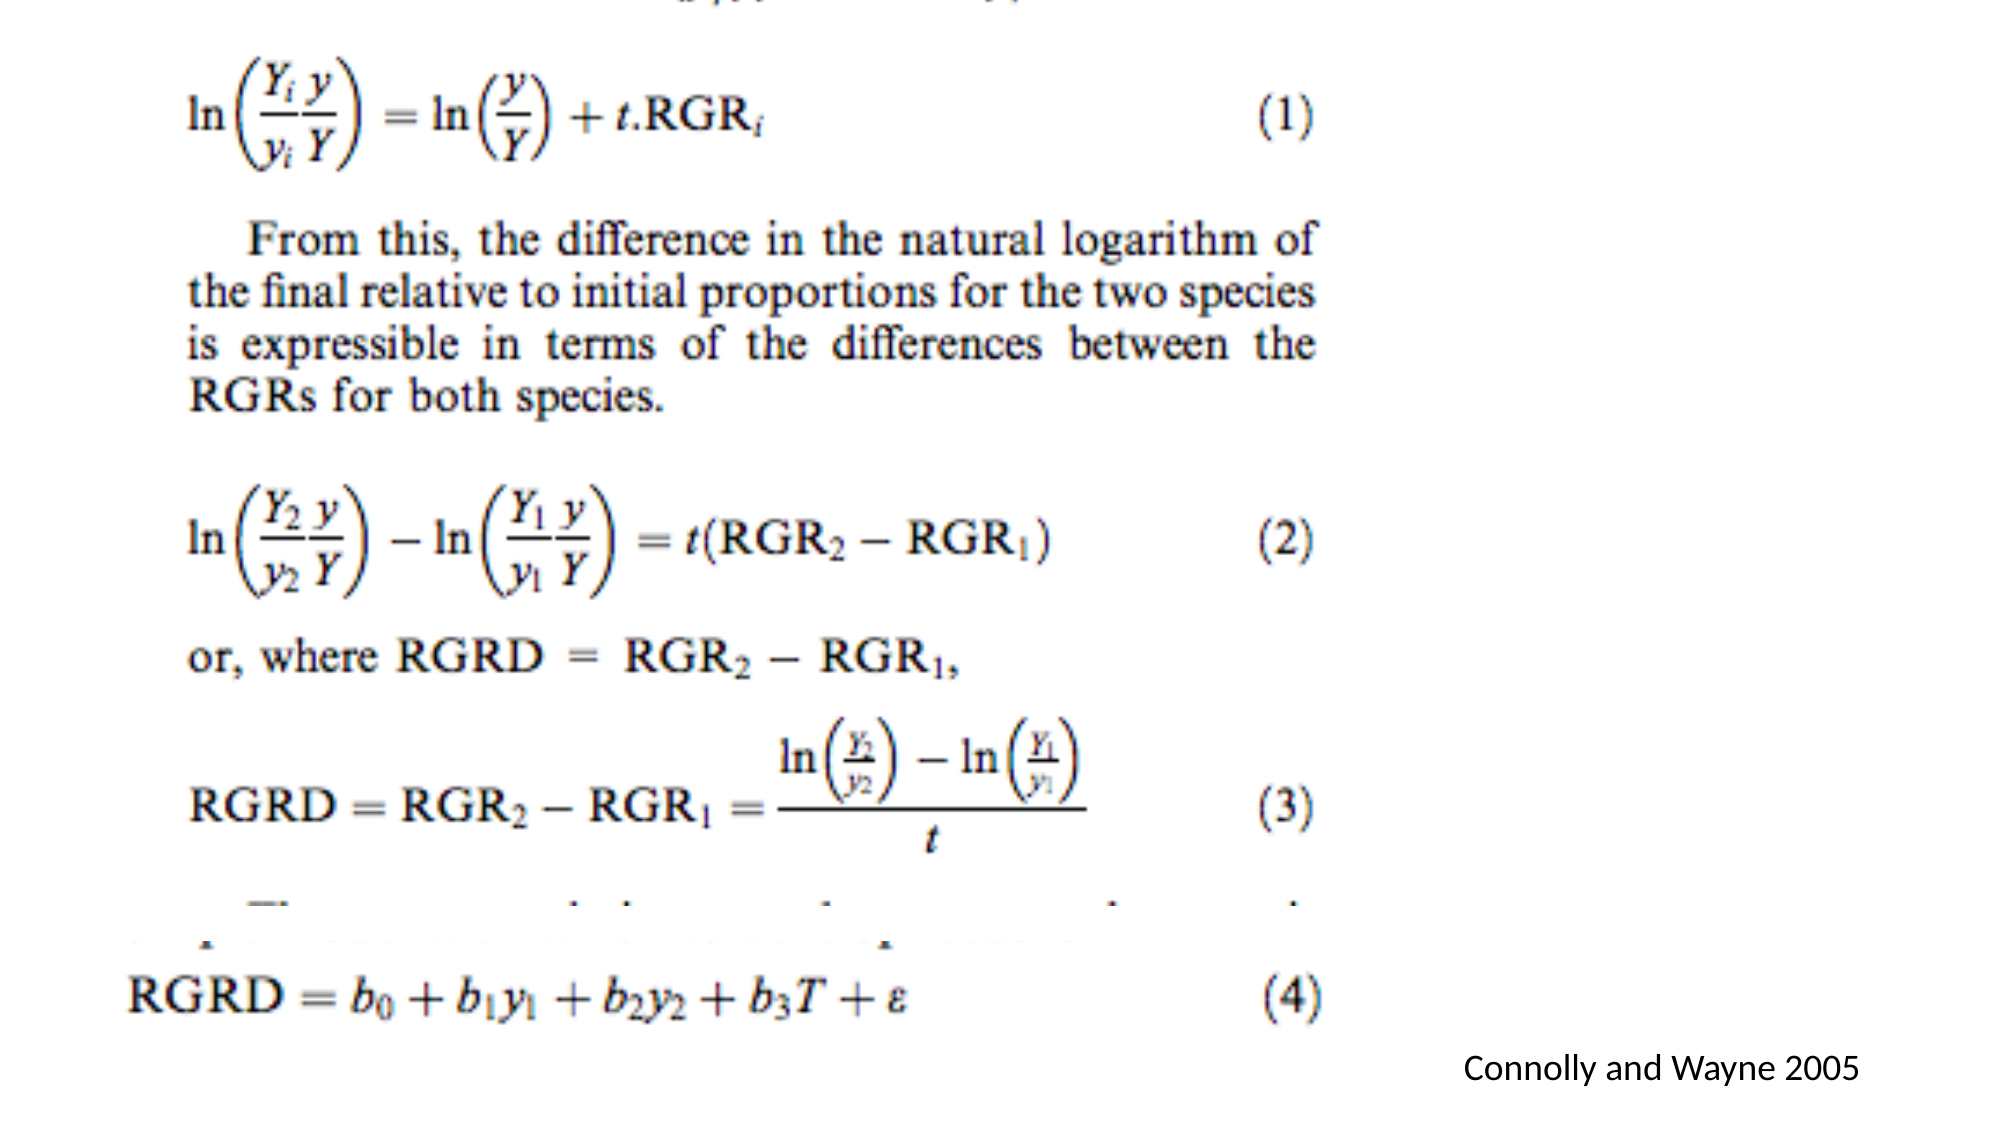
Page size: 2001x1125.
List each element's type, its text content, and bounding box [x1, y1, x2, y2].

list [170, 0, 1407, 906]
picture [42, 941, 1354, 1044]
text_box Connolly and Wayne 2005 [1449, 1036, 2000, 1096]
